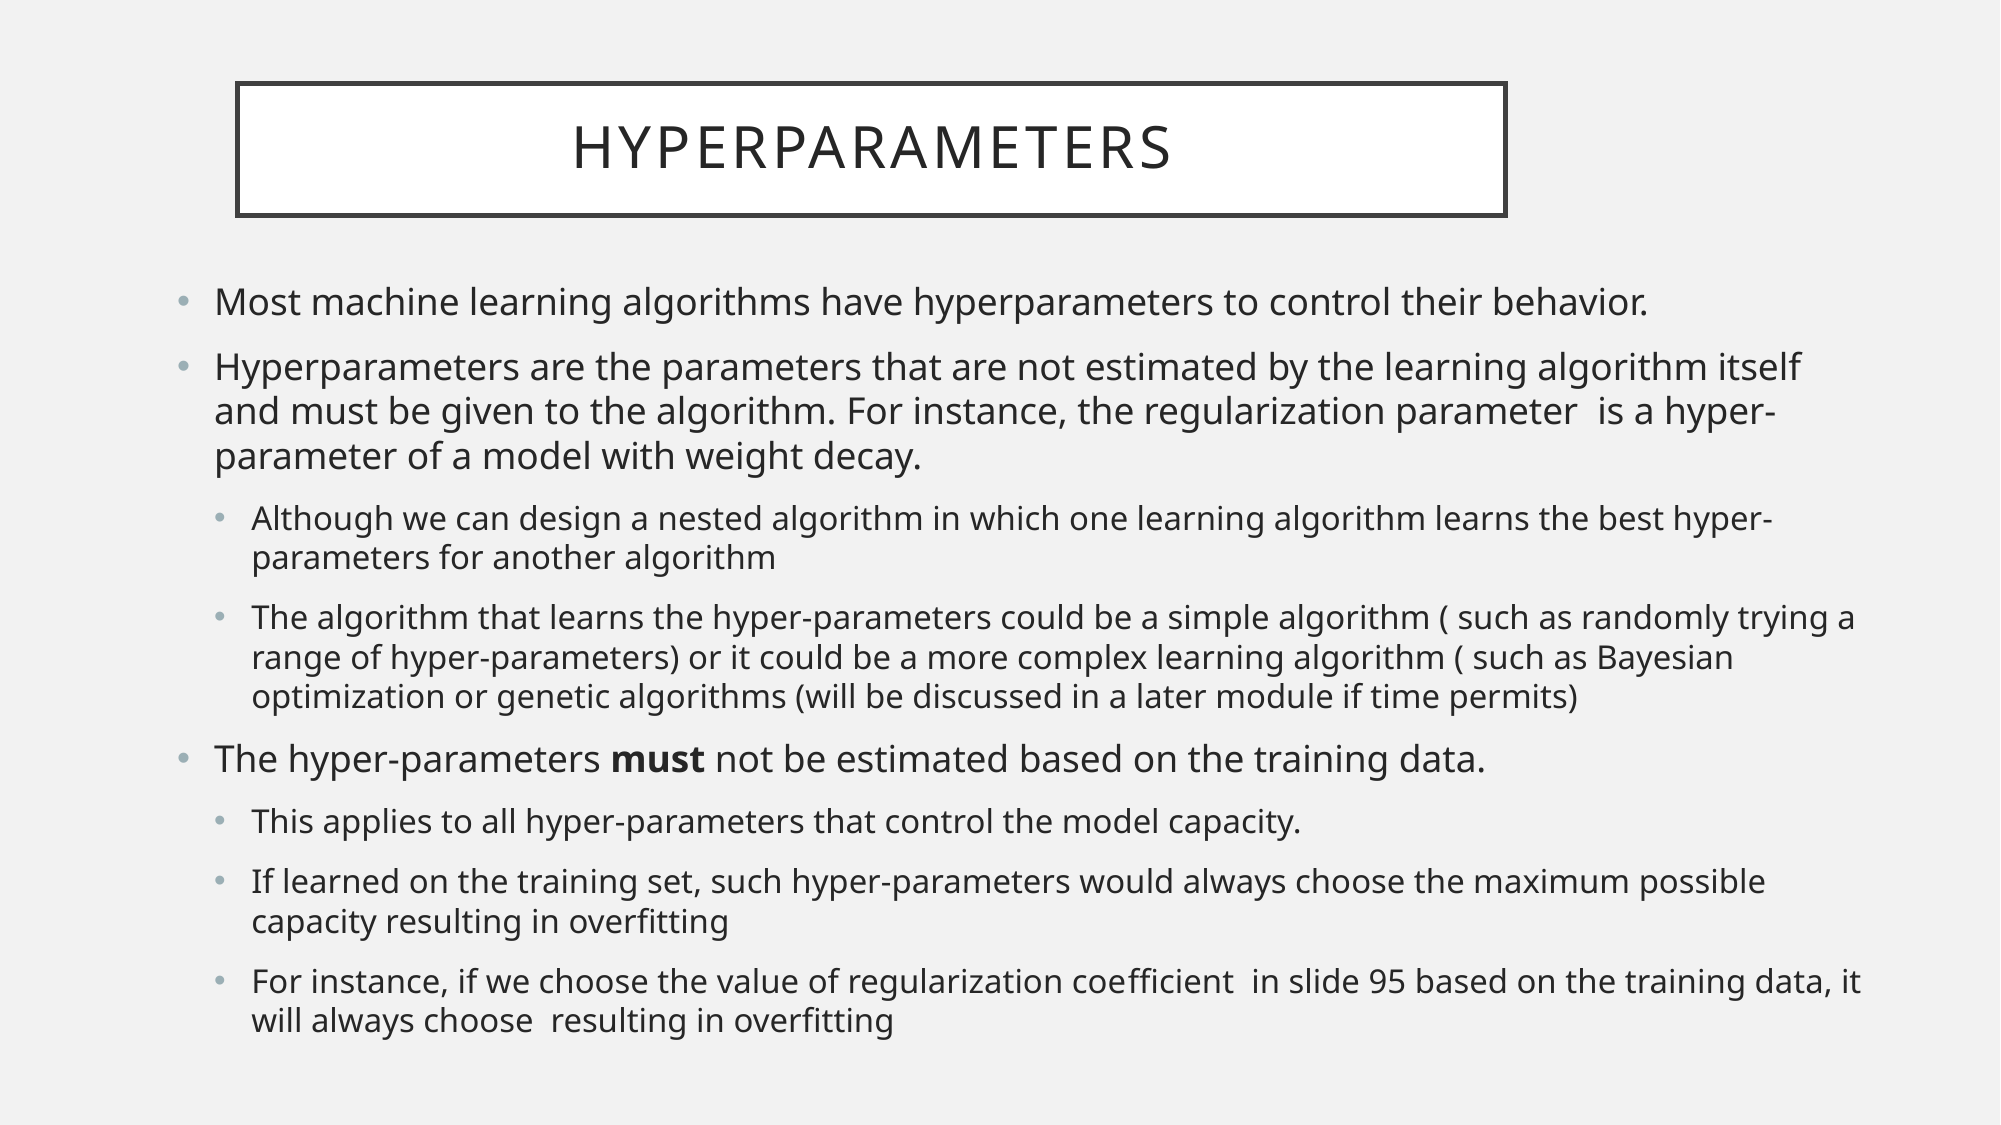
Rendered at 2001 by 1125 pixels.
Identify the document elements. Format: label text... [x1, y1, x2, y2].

title Hyperparameters [235, 81, 1508, 218]
